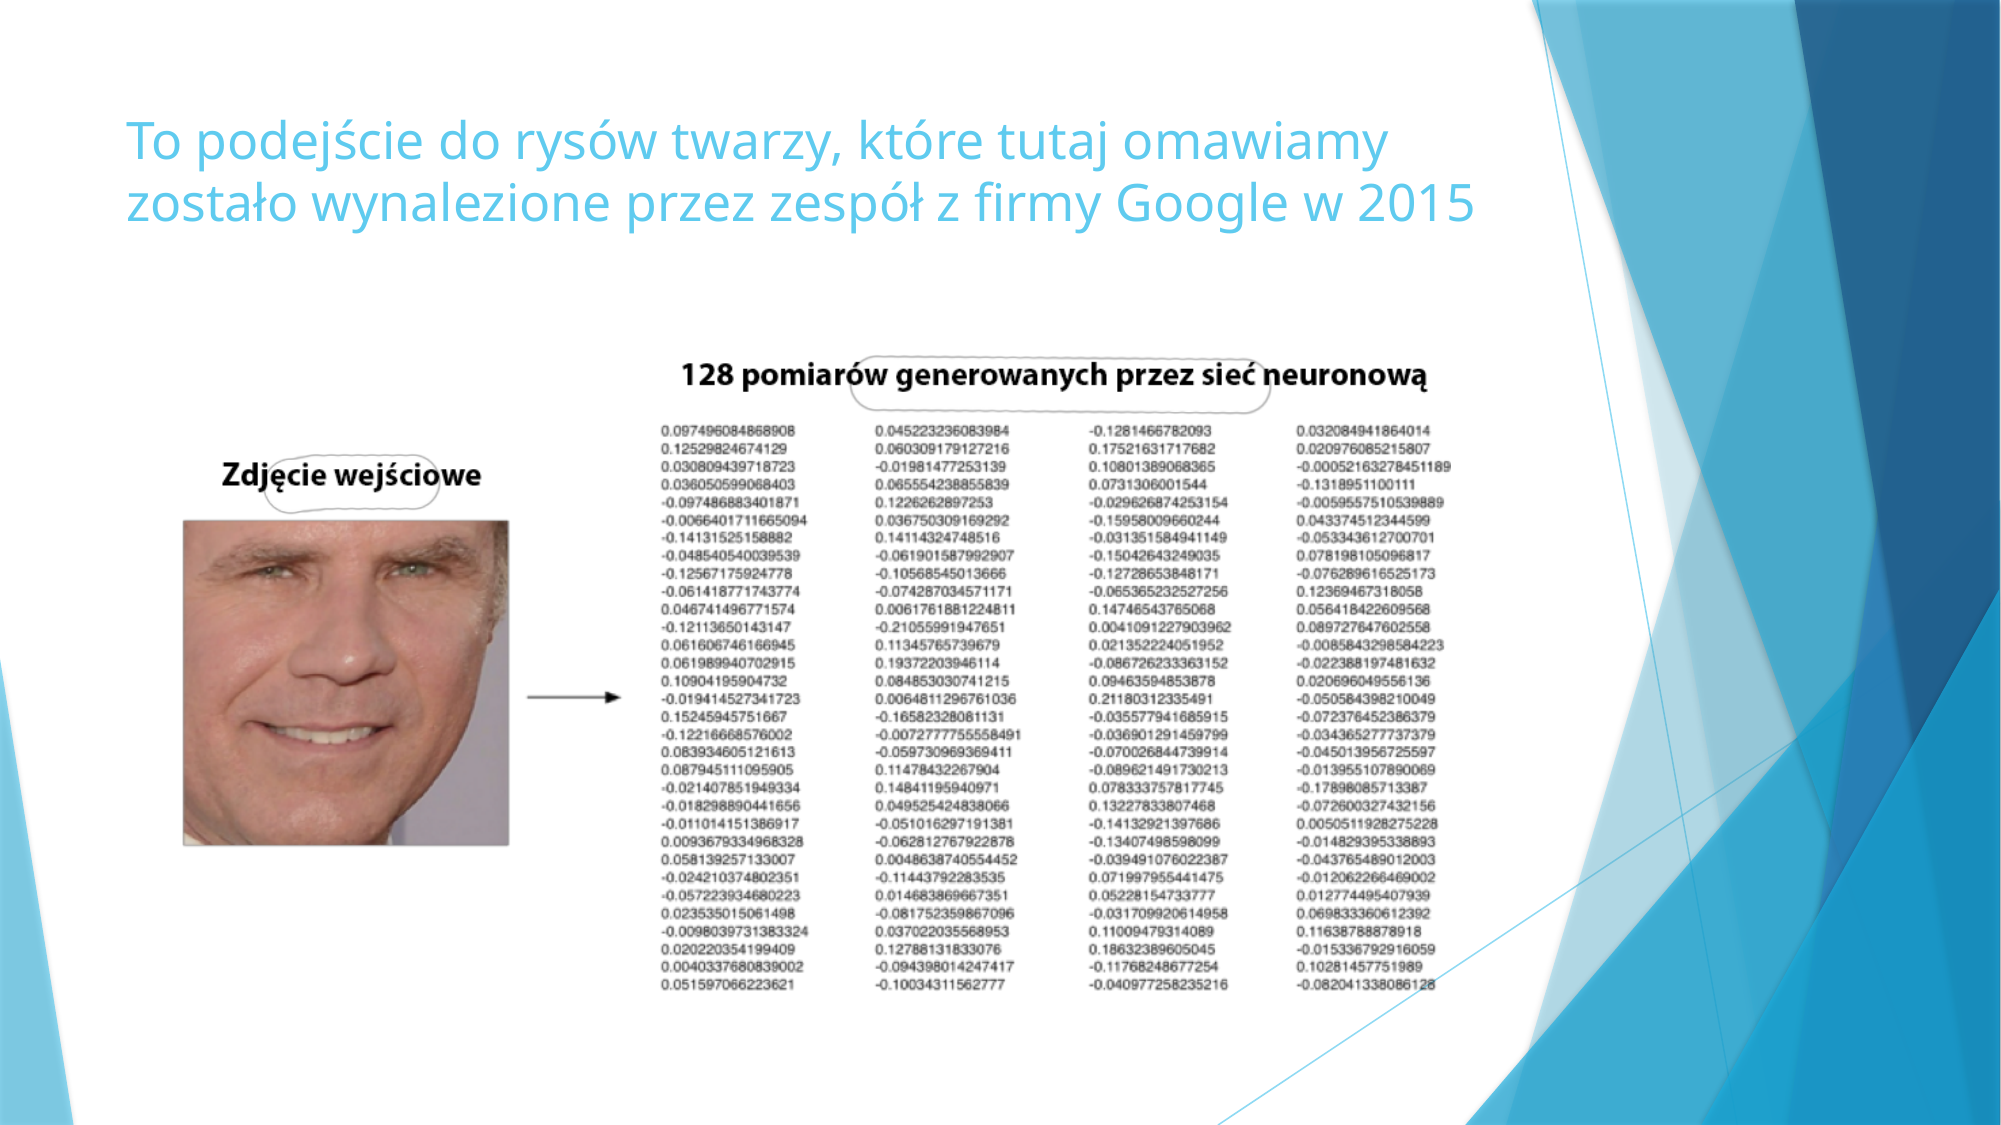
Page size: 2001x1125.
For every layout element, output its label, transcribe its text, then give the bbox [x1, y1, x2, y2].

title To podejście do rysów twarzy, które tutaj omawiamy zostało wynalezione przez zespół z firmy Google w 2015 [111, 99, 1522, 317]
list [181, 353, 1451, 992]
